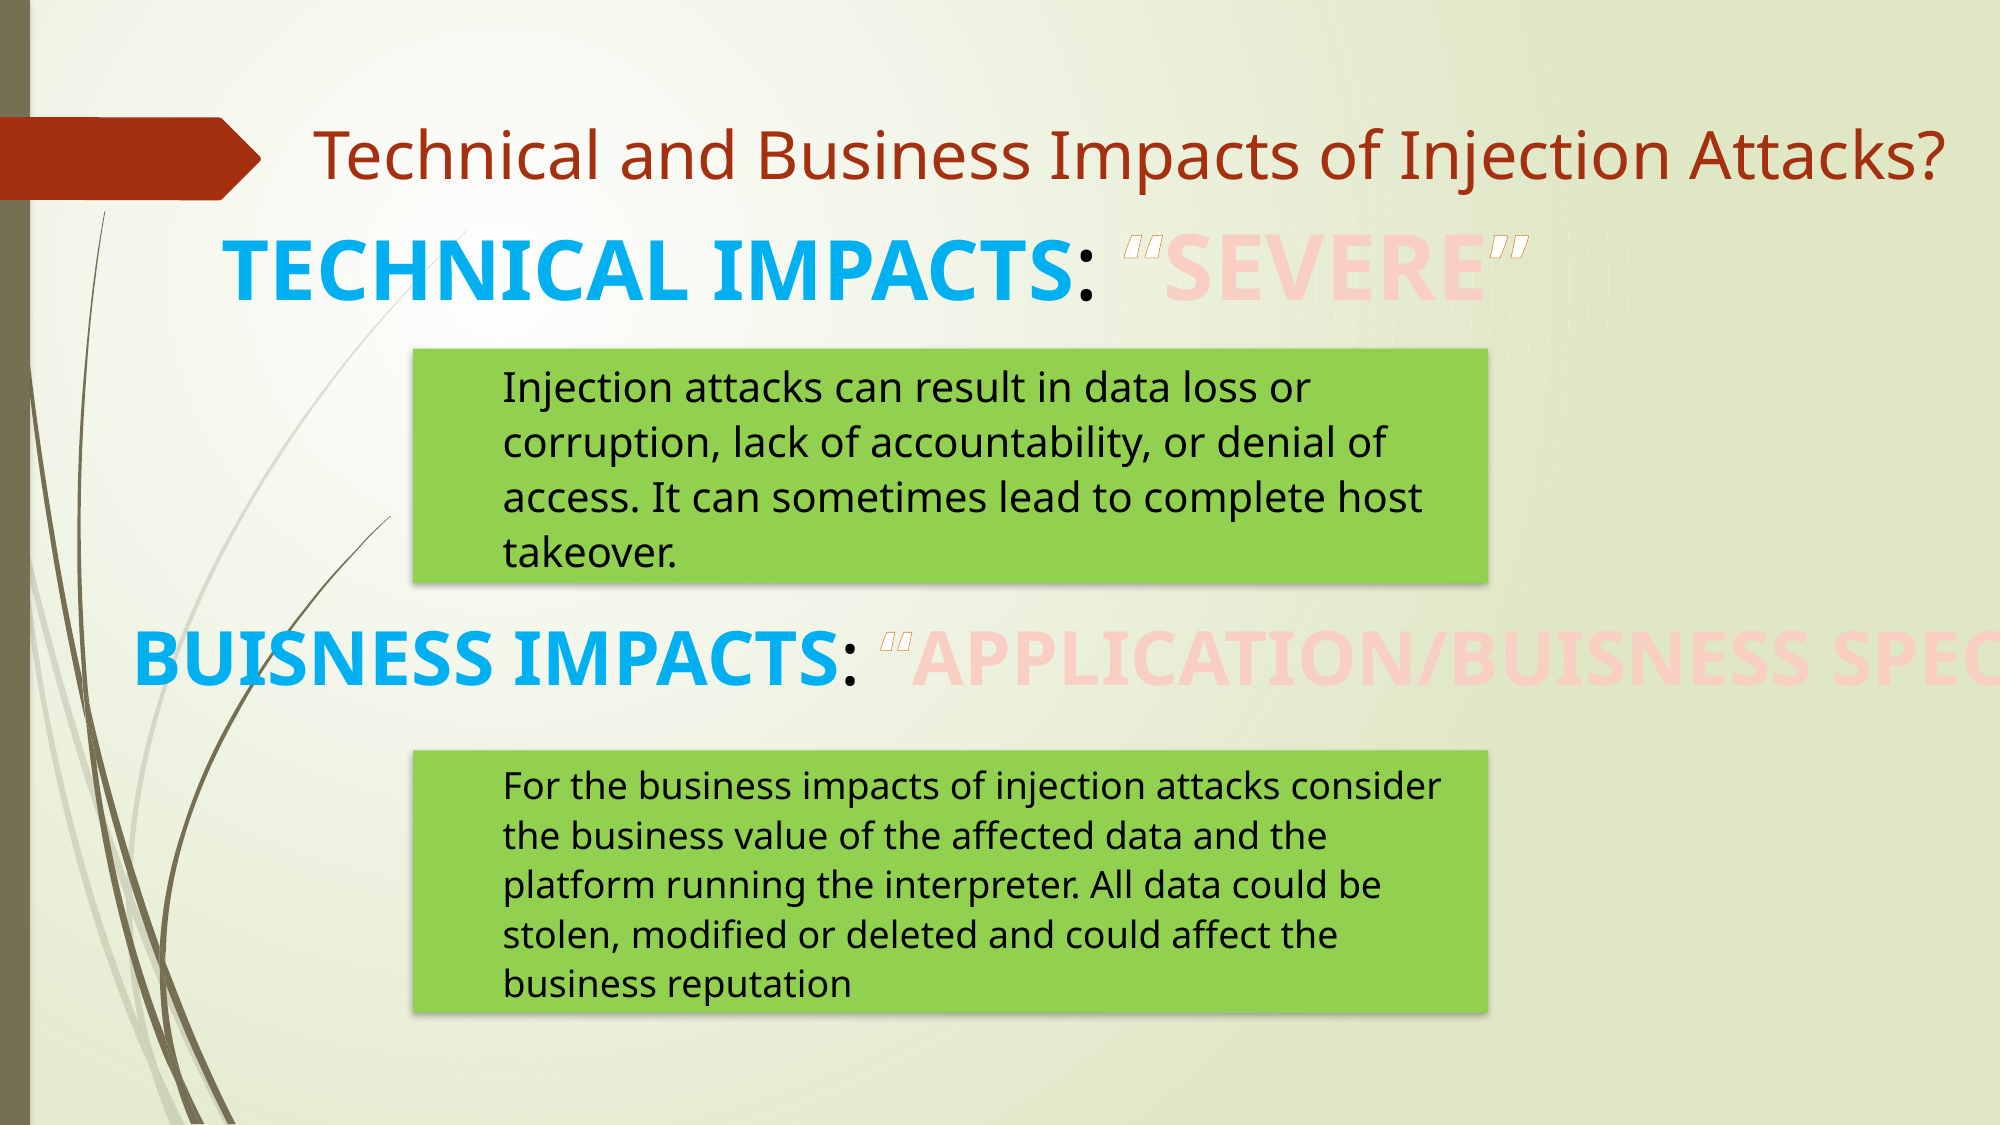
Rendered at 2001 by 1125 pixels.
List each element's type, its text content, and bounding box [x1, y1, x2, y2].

text_box TECHNICAL IMPACTS: “SEVERE” [206, 201, 1545, 327]
text_box Injection attacks can result in data loss or corruption, lack of accountability, or denial of access. It can sometimes lead to complete host takeover. [413, 348, 1489, 584]
text_box BUISNESS IMPACTS: “APPLICATION/BUISNESS SPECIFIC” [119, 603, 2000, 709]
text_box For the business impacts of injection attacks consider the business value of the affected data and the platform running the interpreter. All data could be stolen, modified or deleted and could affect the business reputation [413, 750, 1489, 1013]
text_box Technical and Business Impacts of Injection Attacks? [298, 105, 1964, 201]
